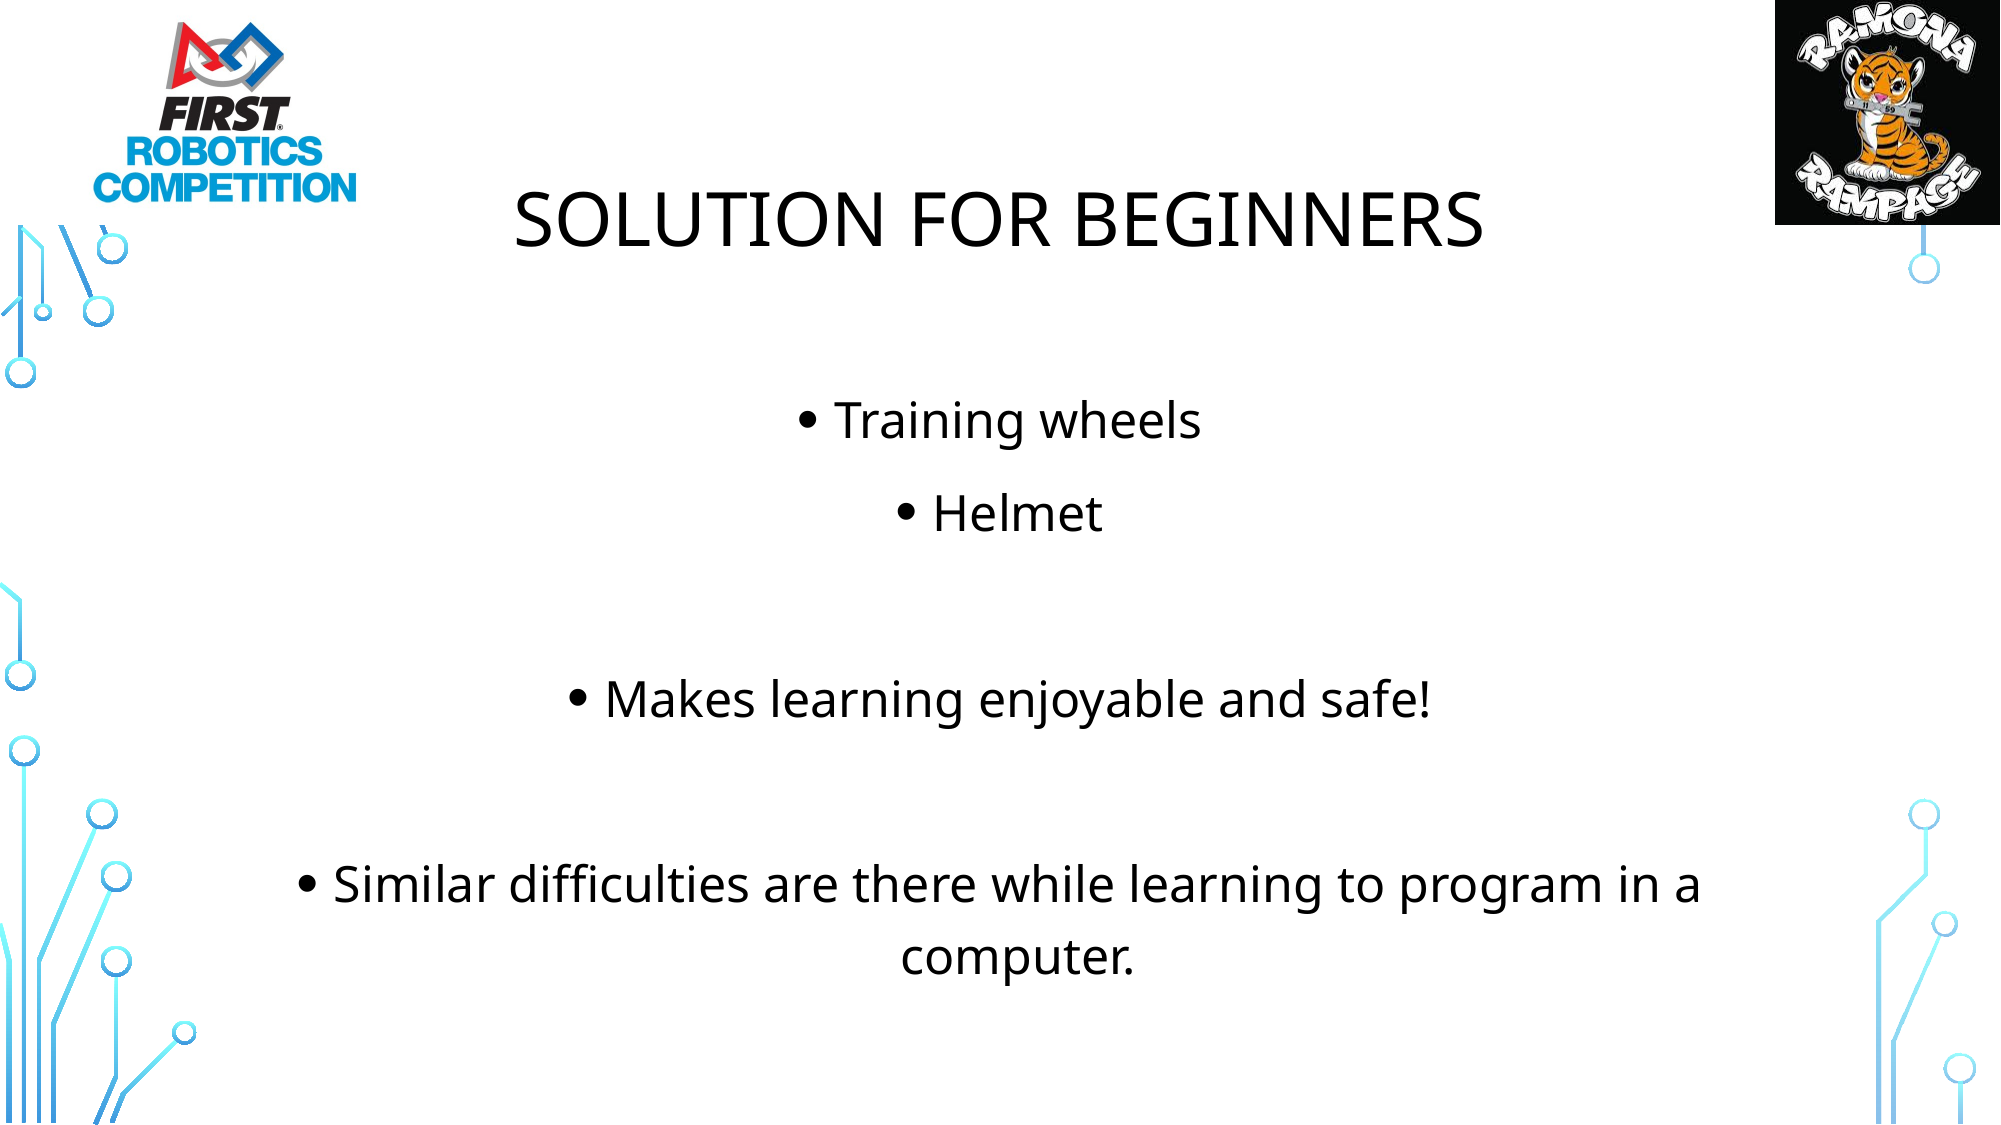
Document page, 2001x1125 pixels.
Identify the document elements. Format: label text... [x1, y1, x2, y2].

list Training wheels Helmet Makes learning enjoyable and safe! Similar difficulties are there while learning to program in a computer. [187, 369, 1813, 950]
title Solution for beginners [187, 101, 1813, 344]
picture [0, 0, 451, 226]
picture [1774, 0, 2000, 226]
